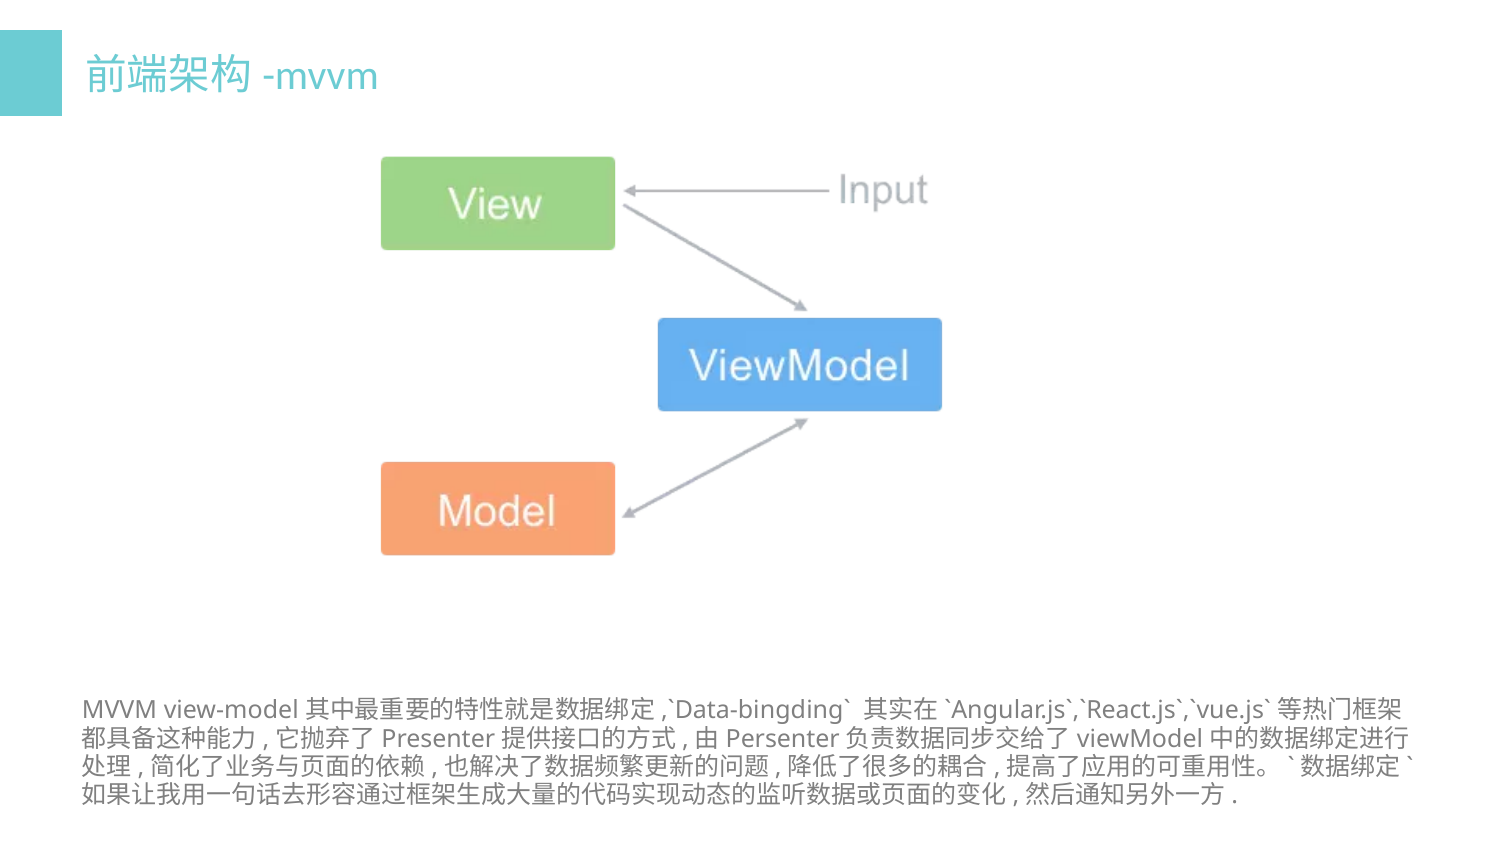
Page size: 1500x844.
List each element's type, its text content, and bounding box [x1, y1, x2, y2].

text_box MVVM view-model其中最重要的特性就是数据绑定,`Data-bingding` 其实在`Angular.js`,`React.js`,`vue.js`等热门框架都具备这种能力,它抛弃了Presenter提供接口的方式,由Persenter负责数据同步交给了viewModel中的数据绑定进行处理,简化了业务与页面的依赖,也解决了数据频繁更新的问题,降低了很多的耦合,提高了应用的可重用性。`数据绑定`如果让我用一句话去形容通过框架生成大量的代码实现动态的监听数据或页面的变化,然后通知另外一方. [70, 690, 1444, 813]
picture [270, 105, 1052, 606]
text_box 前端架构-mvvm [70, 40, 451, 105]
text_box [0, 28, 64, 118]
